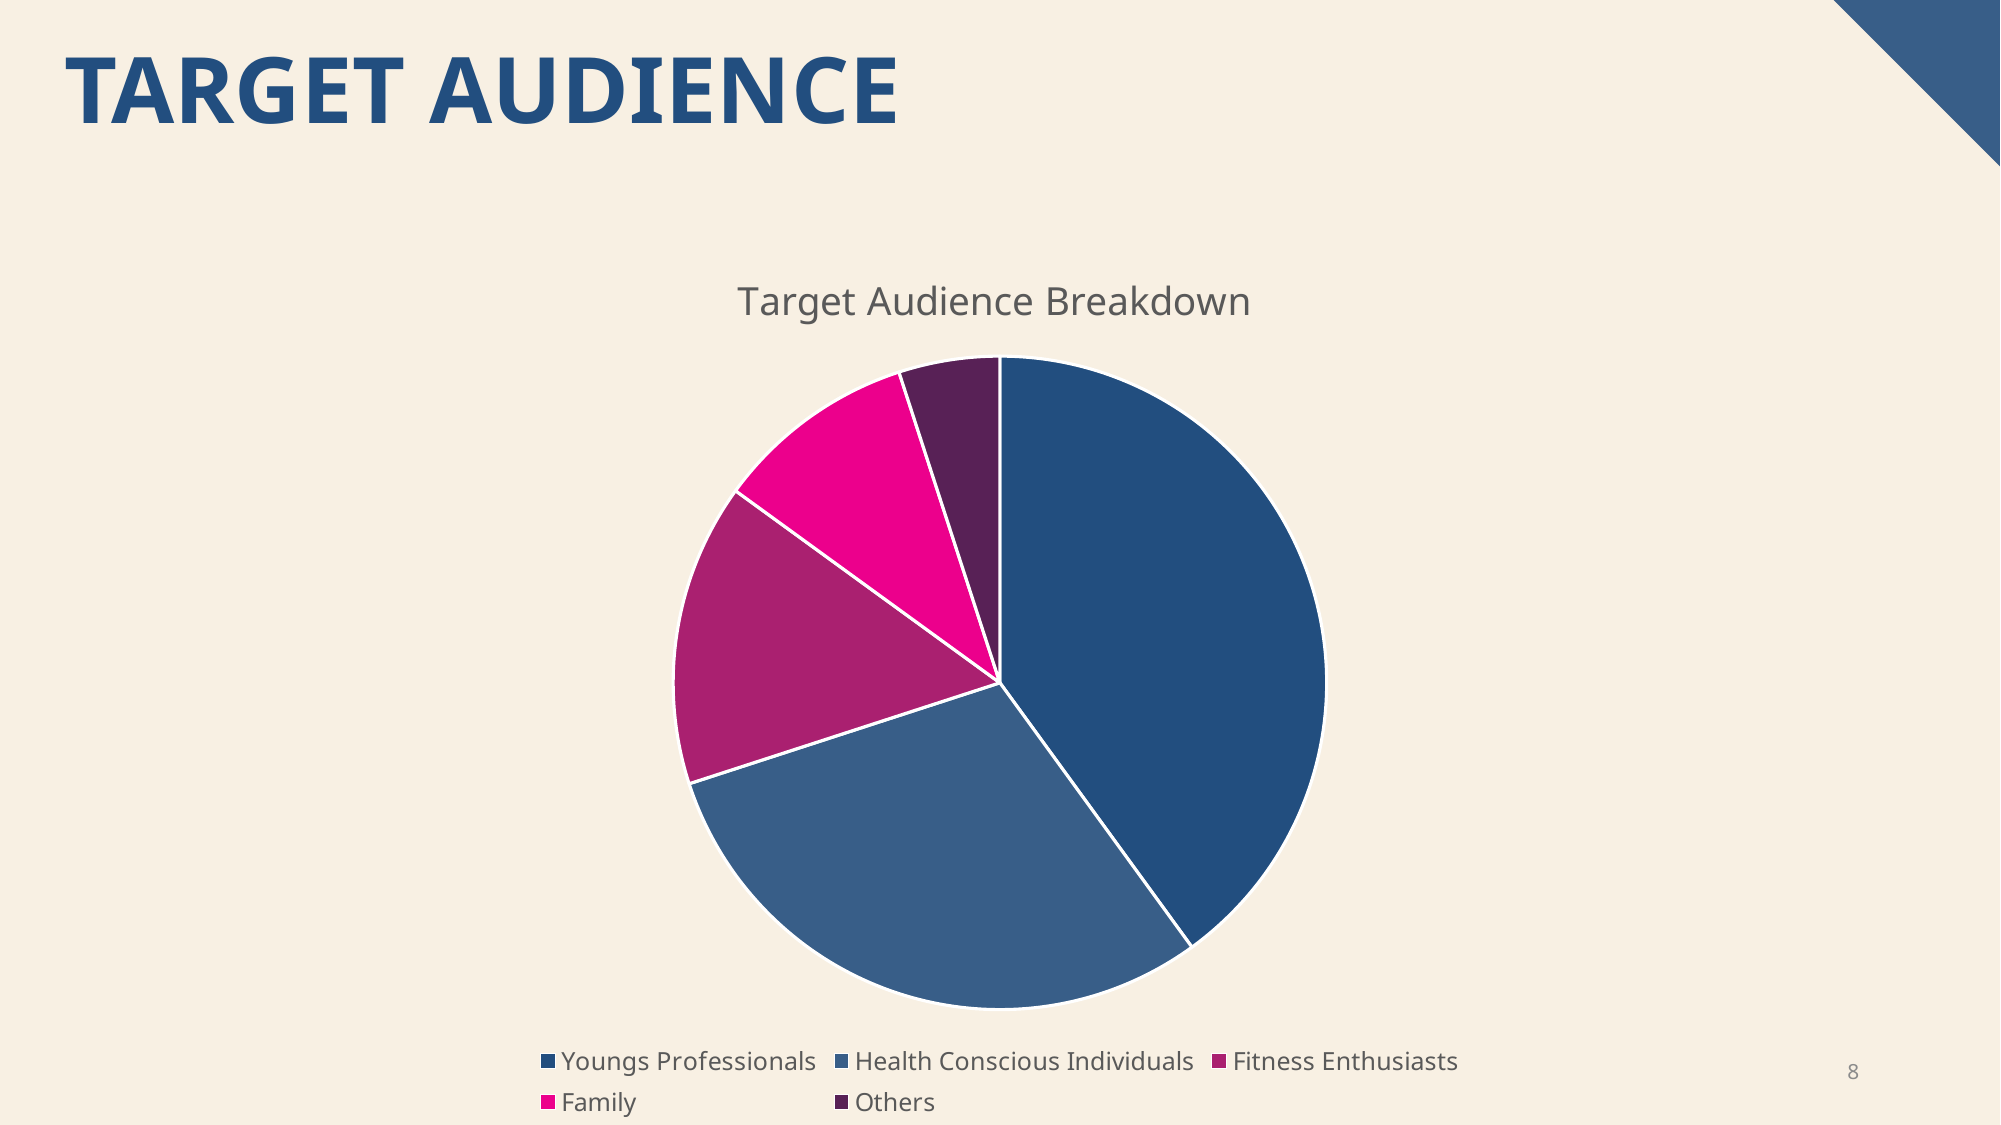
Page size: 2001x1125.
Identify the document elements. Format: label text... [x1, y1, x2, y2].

slide_number 8 [1799, 1042, 1875, 1103]
title Target audience [49, 36, 1800, 255]
chart [333, 236, 1667, 1125]
